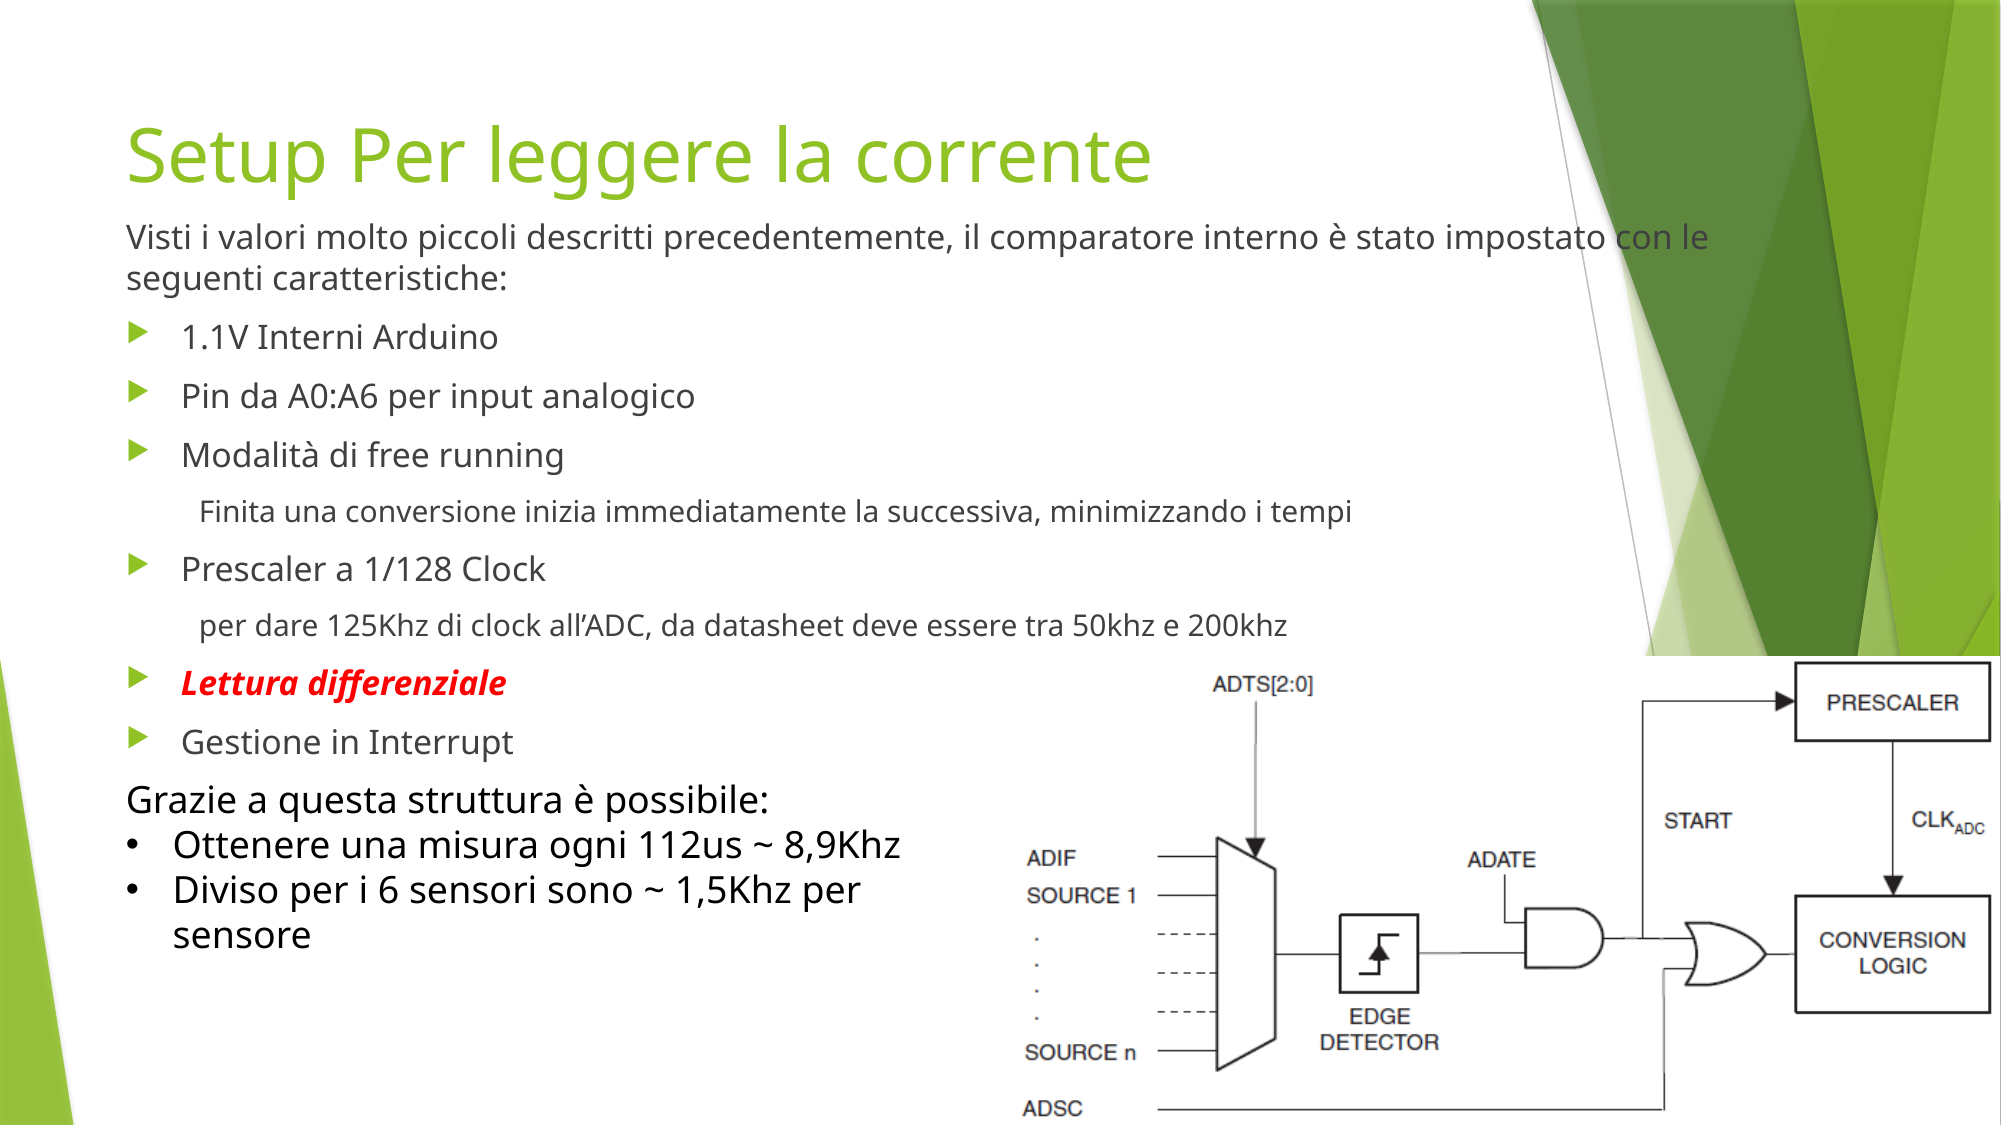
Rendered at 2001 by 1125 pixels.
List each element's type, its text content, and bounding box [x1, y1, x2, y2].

list Visti i valori molto piccoli descritti precedentemente, il comparatore interno è stato impostato con le seguenti caratteristiche: 1.1V Interni Arduino Pin da A0:A6 per input analogico Modalità di free running Finita una conversione inizia immediatamente la successiva, minimizzando i tempi Prescaler a 1/128 Clock per dare 125Khz di clock all’ADC, da datasheet deve essere tra 50khz e 200khz Lettura differenziale Gestione in Interrupt [111, 208, 1816, 768]
picture [997, 656, 2000, 1125]
title Setup Per leggere la corrente [111, 99, 1522, 208]
text_box Grazie a questa struttura è possibile: Ottenere una misura ogni 112us ~ 8,9Khz Diviso per i 6 sensori sono ~ 1,5Khz per sensore [111, 768, 992, 964]
